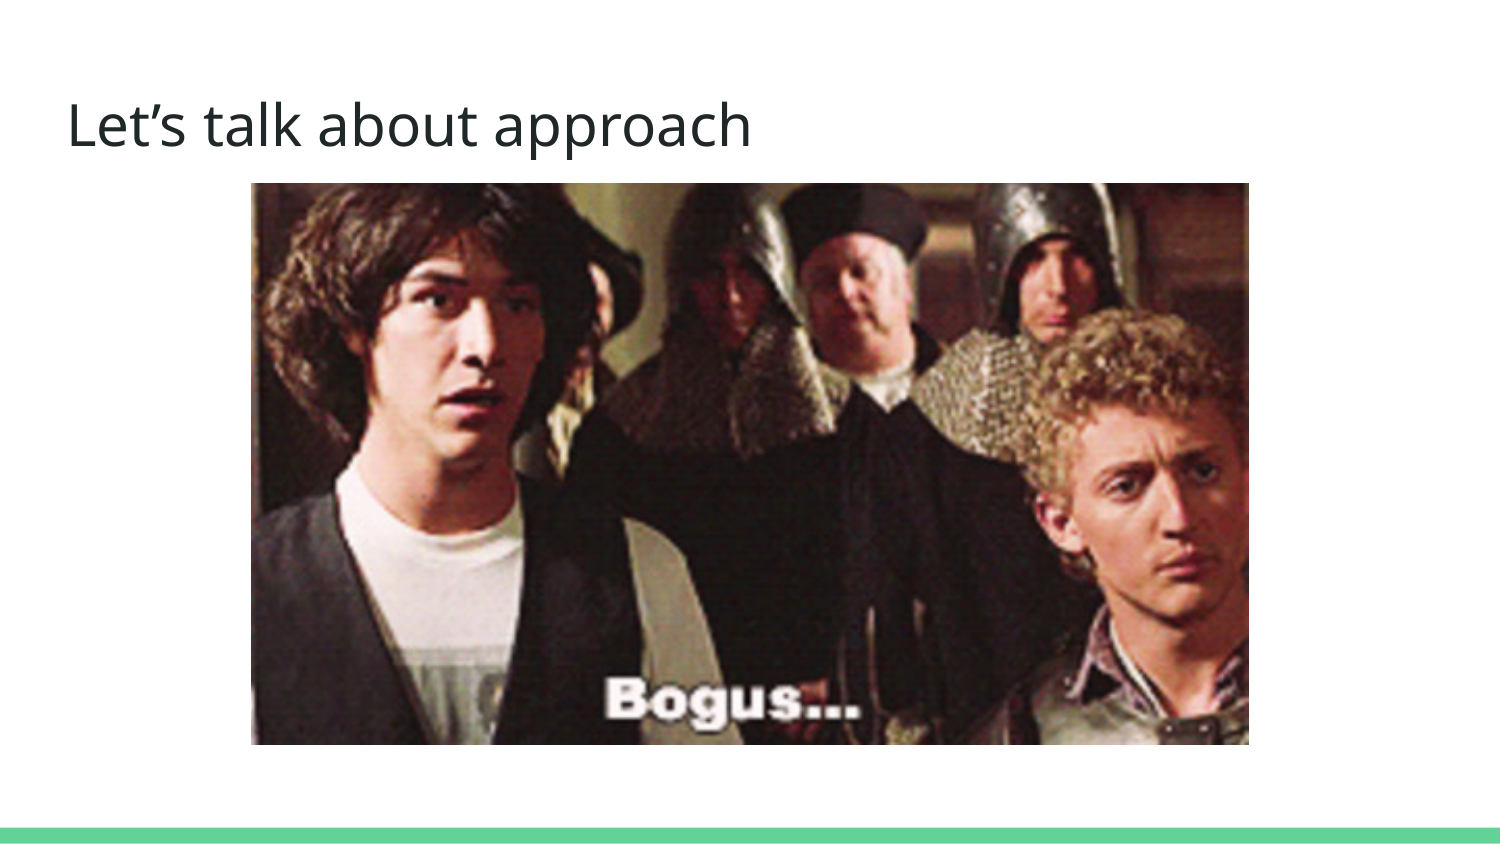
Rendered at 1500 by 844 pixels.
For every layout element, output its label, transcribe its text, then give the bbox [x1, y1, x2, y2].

title Let’s talk about approach [51, 72, 1449, 167]
picture [250, 183, 1249, 746]
